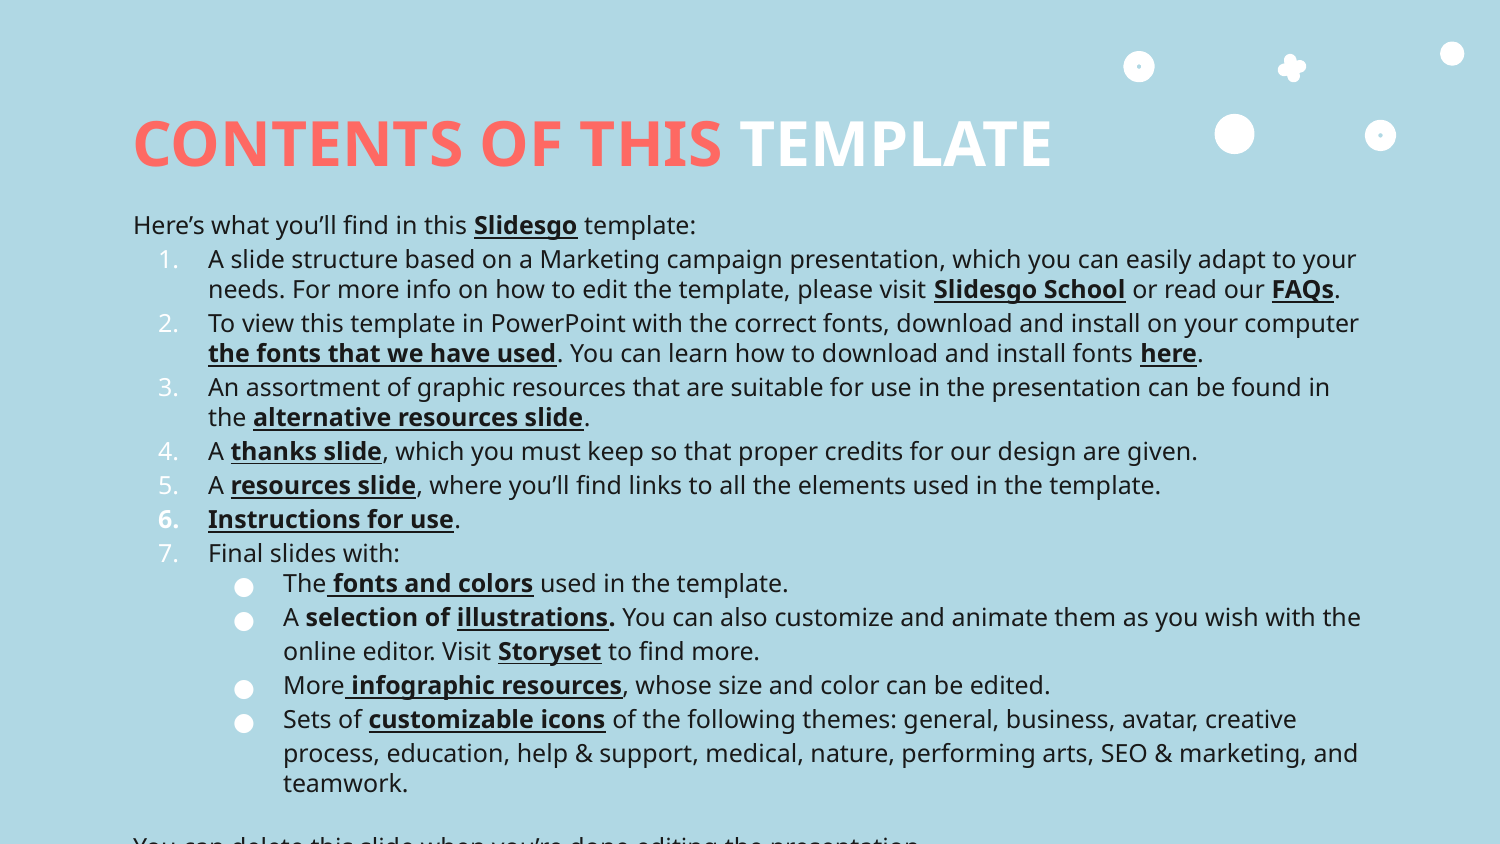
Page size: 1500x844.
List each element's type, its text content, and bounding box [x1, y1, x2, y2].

title CONTENTS OF THIS TEMPLATE [116, 88, 1381, 183]
list Here’s what you’ll find in this Slidesgo template: A slide structure based on a Marketing campaign presentation, which you can easily adapt to your needs. For more info on how to edit the template, please visit Slidesgo School or read our FAQs. To view this template in PowerPoint with the correct fonts, download and install on your computer the fonts that we have used. You can learn how to download and install fonts here. An assortment of graphic resources that are suitable for use in the presentation can be found in the alternative resources slide. A thanks slide, which you must keep so that proper credits for our design are given. A resources slide, where you’ll find links to all the elements used in the template. Instructions for use. Final slides with: The fonts and colors used in the template. A selection of illustrations. You can also customize and animate them as you wish with the online editor. Visit Storyset to find more. More infographic resources, whose size and color can be edited. Sets of customizable icons of the following themes: general, business, avatar, creative process, education, help & support, medical, nature, performing arts, SEO & marketing, and teamwork. You can delete this slide when you’re done editing the presentation. [118, 194, 1382, 756]
